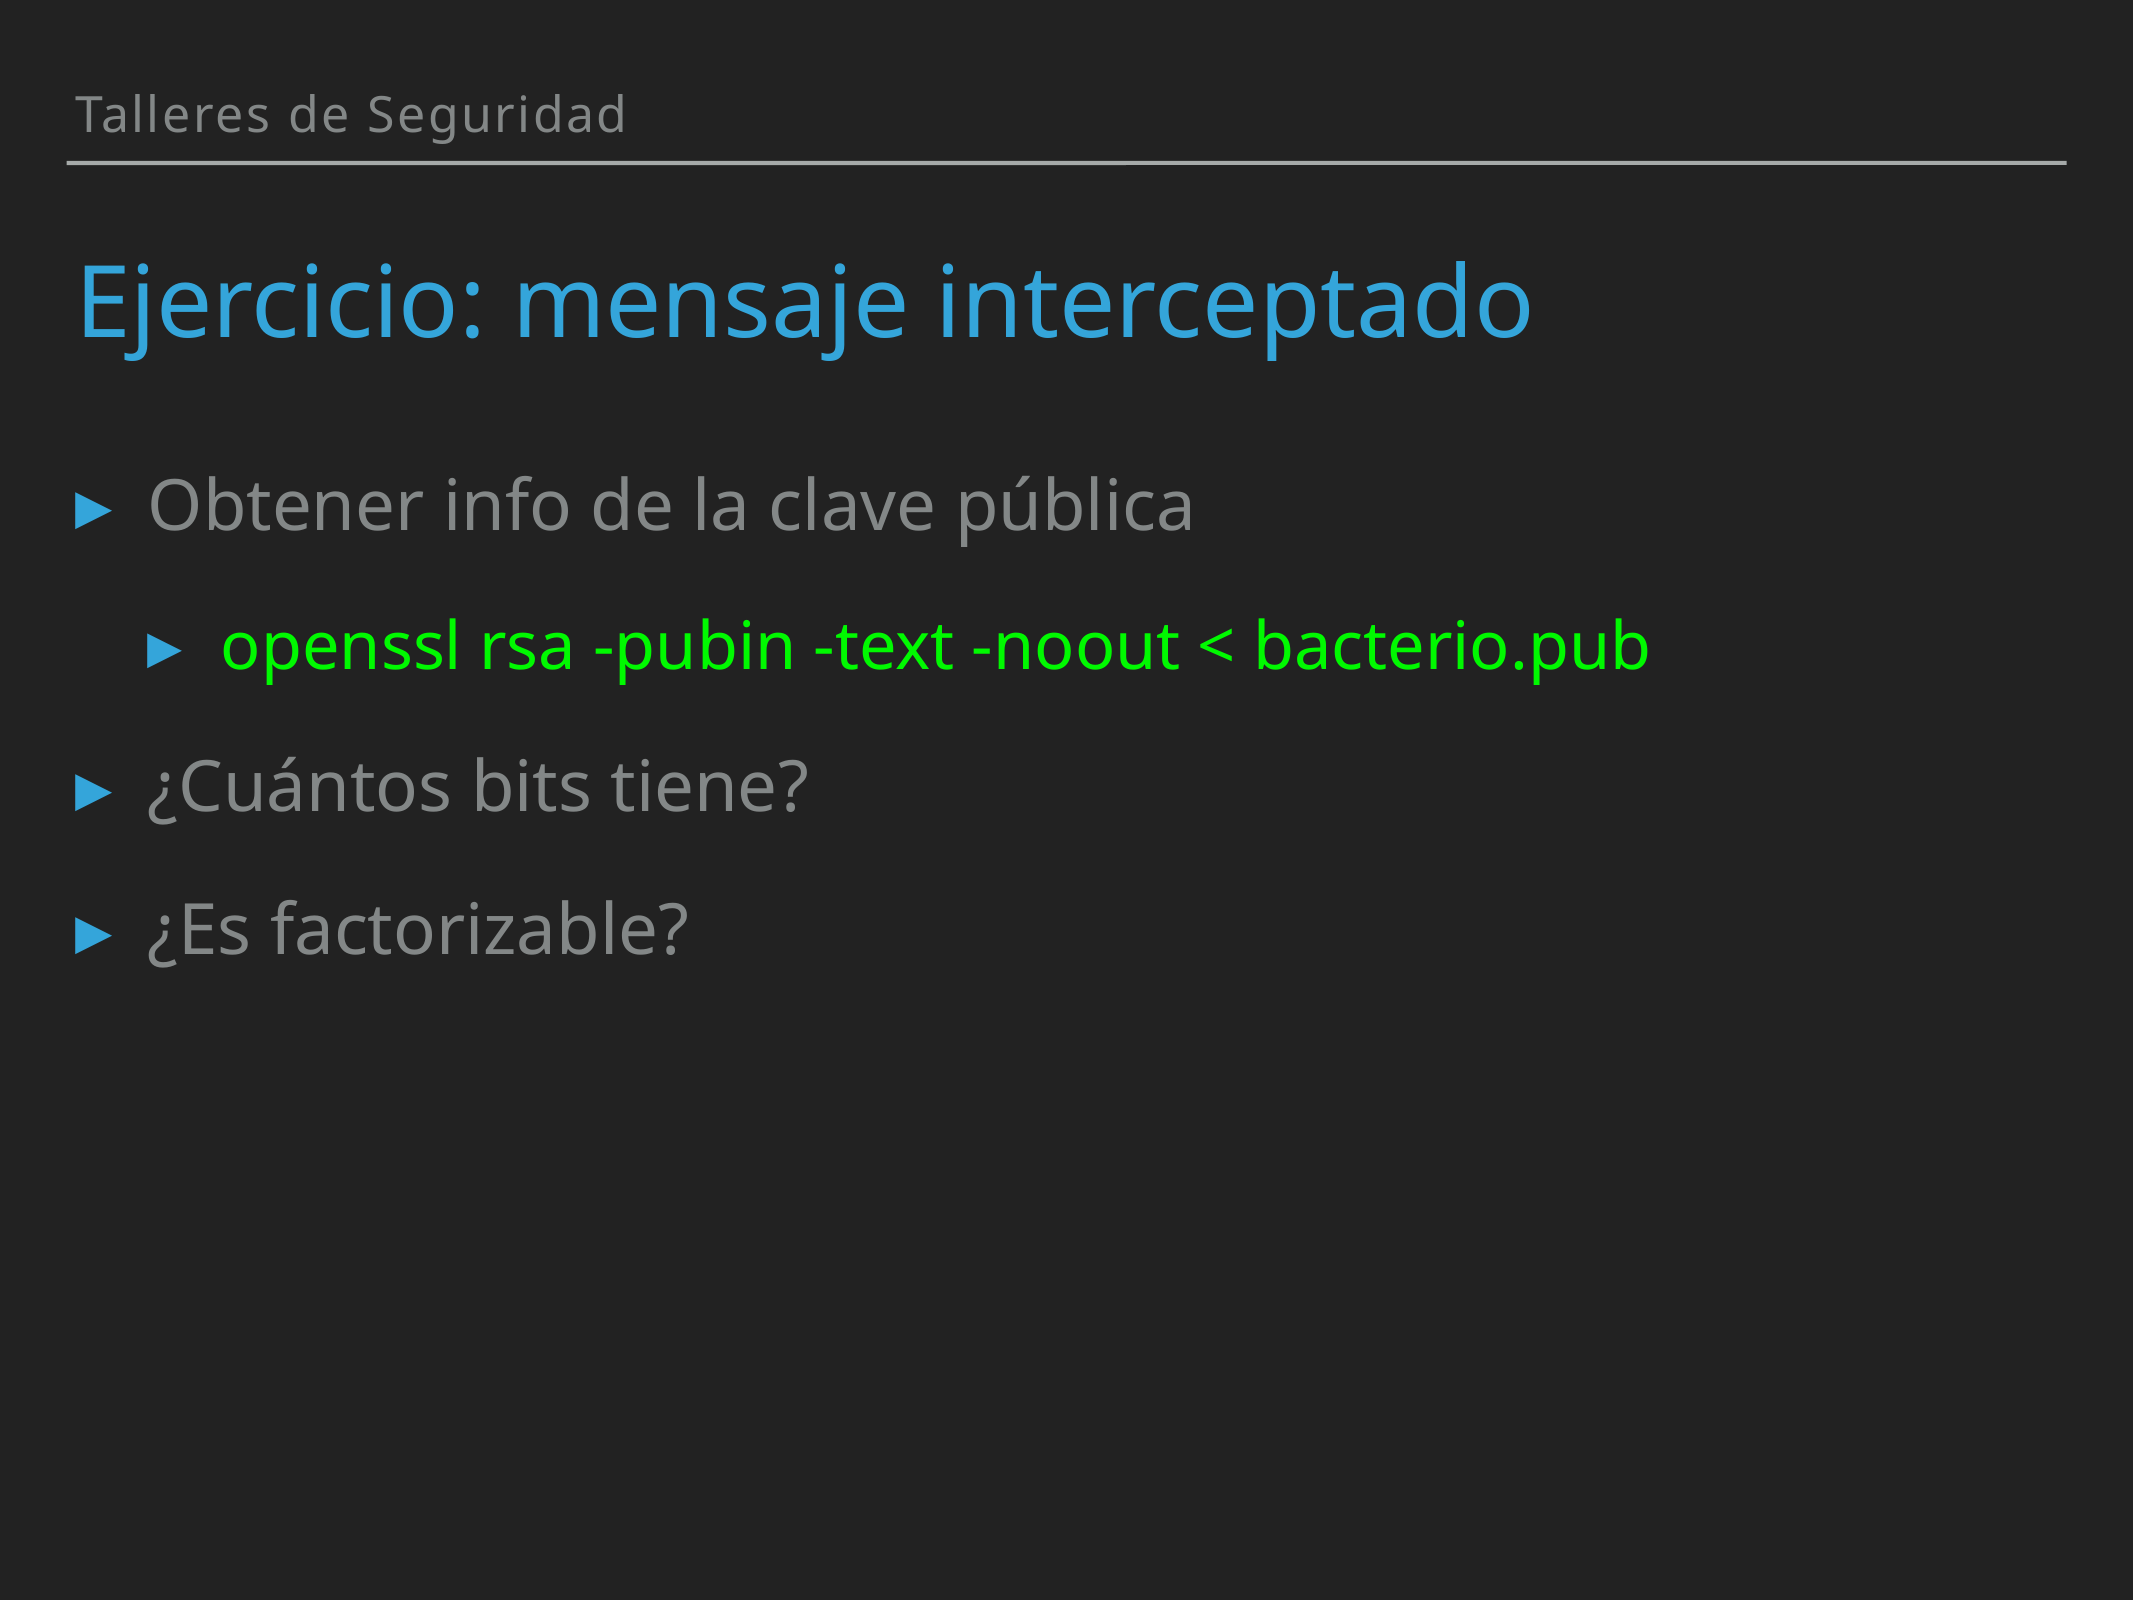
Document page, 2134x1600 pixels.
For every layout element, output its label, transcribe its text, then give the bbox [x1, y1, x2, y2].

list Obtener info de la clave pública openssl rsa -pubin -text -noout < bacterio.pub ¿Cuántos bits tiene? ¿Es factorizable? [66, 450, 2068, 1454]
title Ejercicio: mensaje interceptado [66, 251, 2068, 372]
list Talleres de Seguridad [66, 74, 1901, 151]
